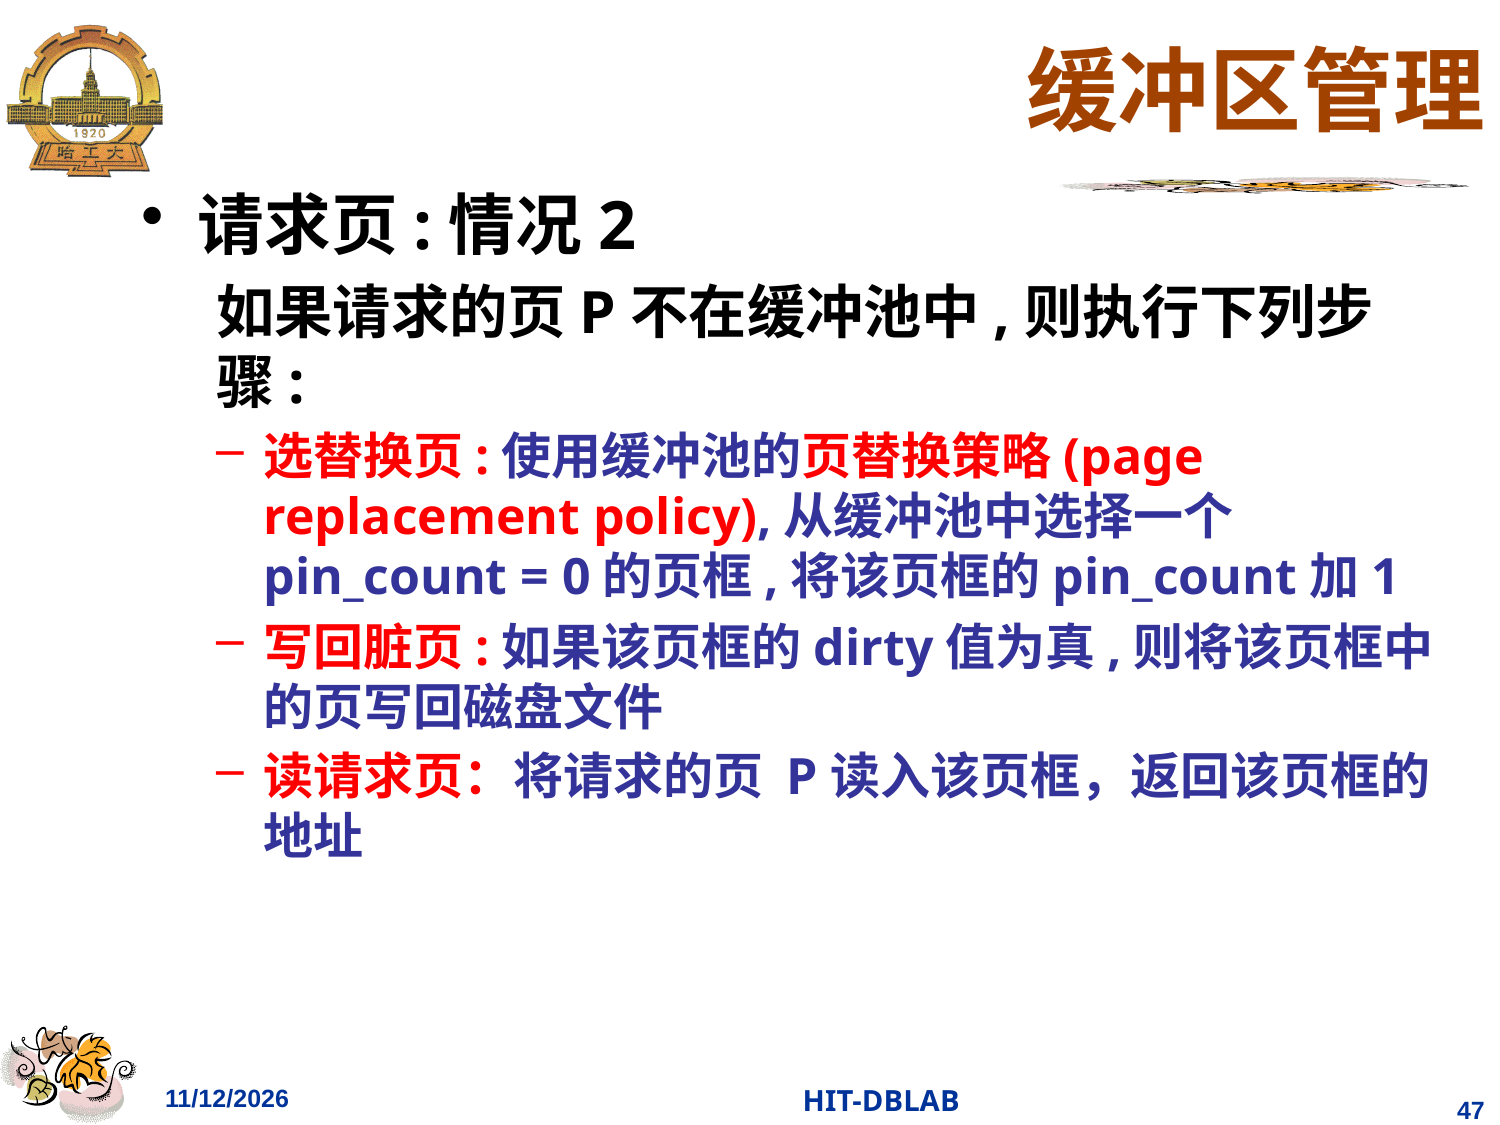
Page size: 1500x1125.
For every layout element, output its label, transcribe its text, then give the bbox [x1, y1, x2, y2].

list 请求页:情况2 如果请求的页P不在缓冲池中,则执行下列步骤: 选替换页:使用缓冲池的页替换策略(page replacement policy),从缓冲池中选择一个pin_count = 0的页框,将该页框的pin_count加1 写回脏页:如果该页框的dirty值为真,则将该页框中的页写回磁盘文件 读请求页：将请求的页 P读入该页框，返回该页框的地址 [126, 175, 1477, 919]
slide_number 47 [1437, 1087, 1500, 1125]
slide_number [149, 1074, 413, 1125]
title 缓冲区管理 [162, 0, 1500, 176]
footer HIT-DBLAB [524, 1074, 1238, 1125]
picture [0, 24, 162, 182]
